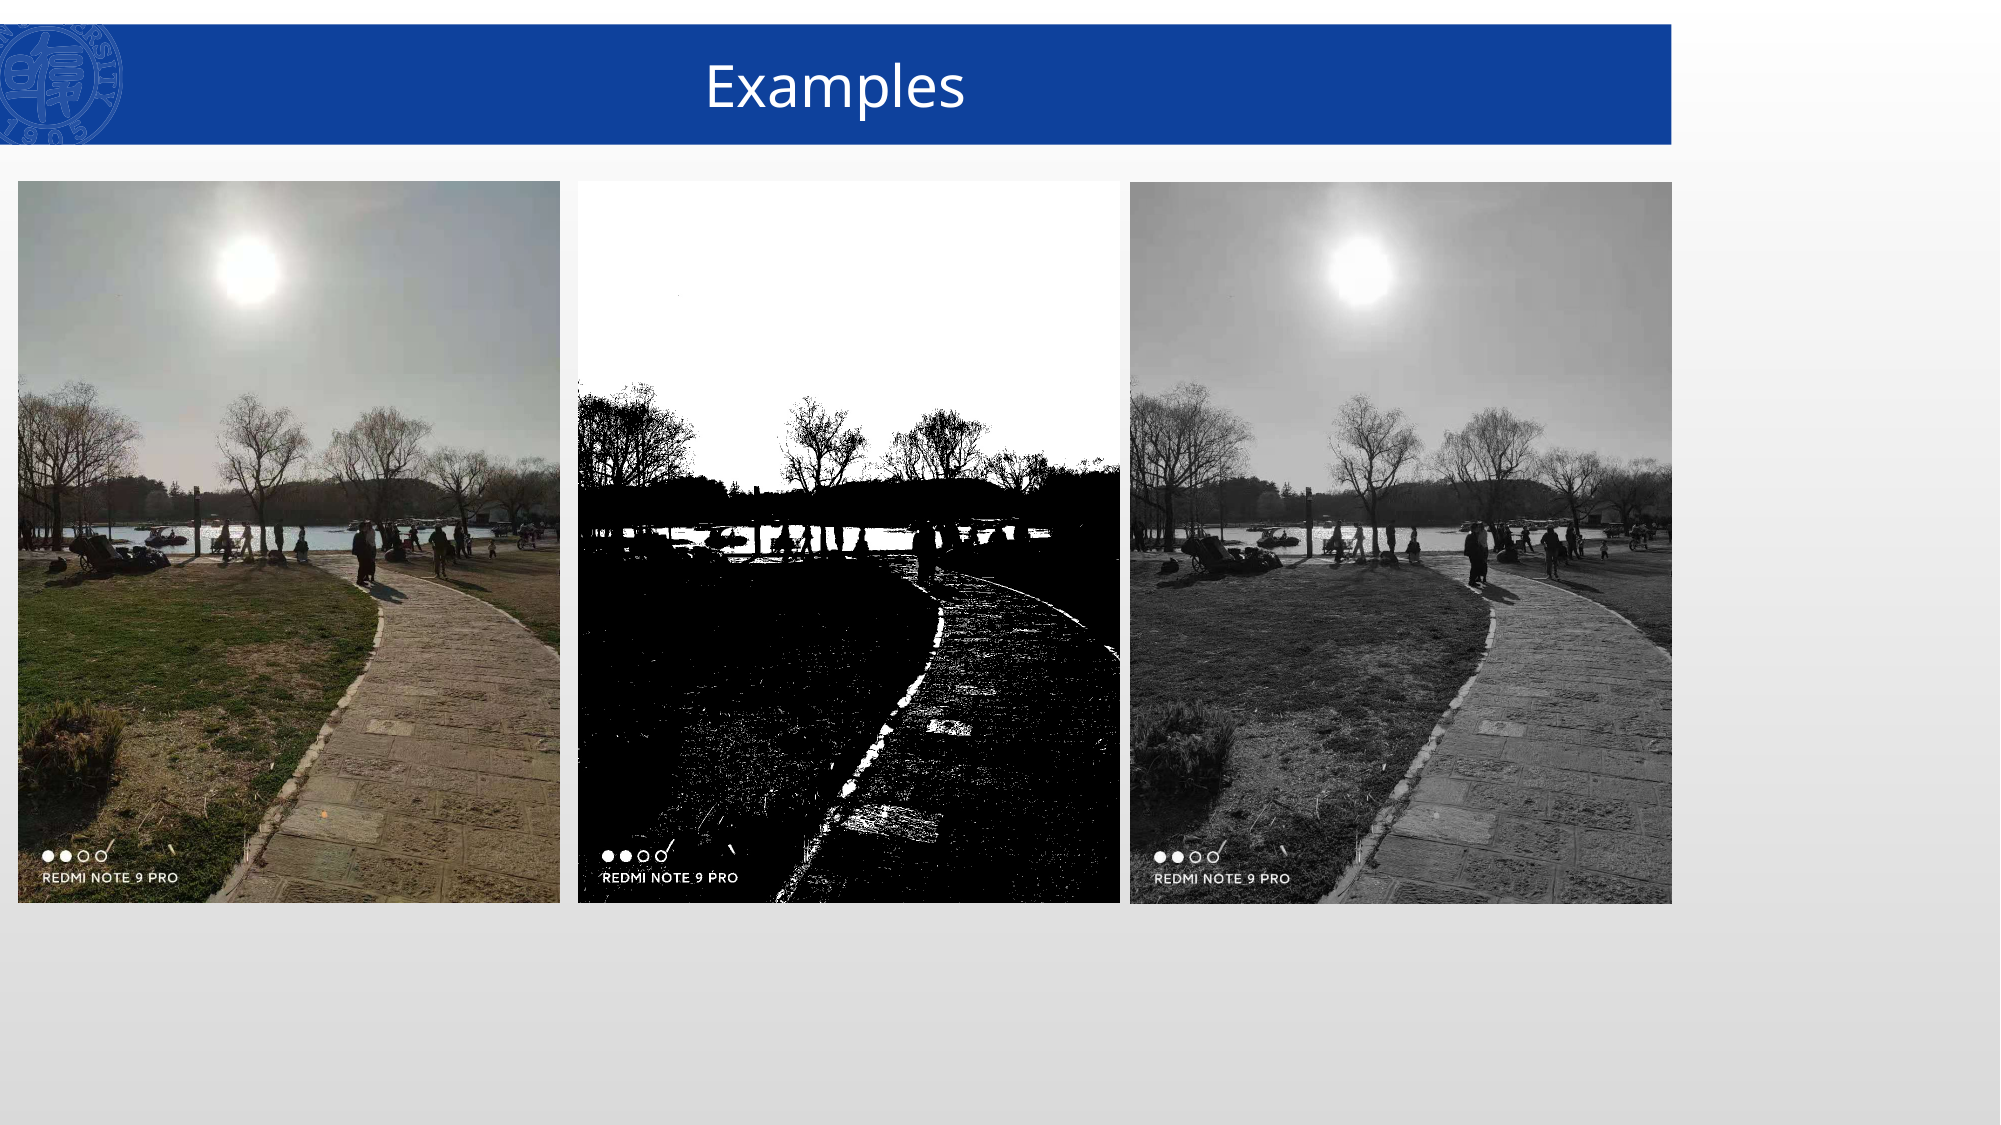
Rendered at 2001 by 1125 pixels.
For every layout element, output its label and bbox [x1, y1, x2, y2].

picture [18, 181, 560, 903]
picture [1130, 182, 1672, 904]
text_box [0, 24, 1672, 145]
picture [578, 181, 1120, 903]
